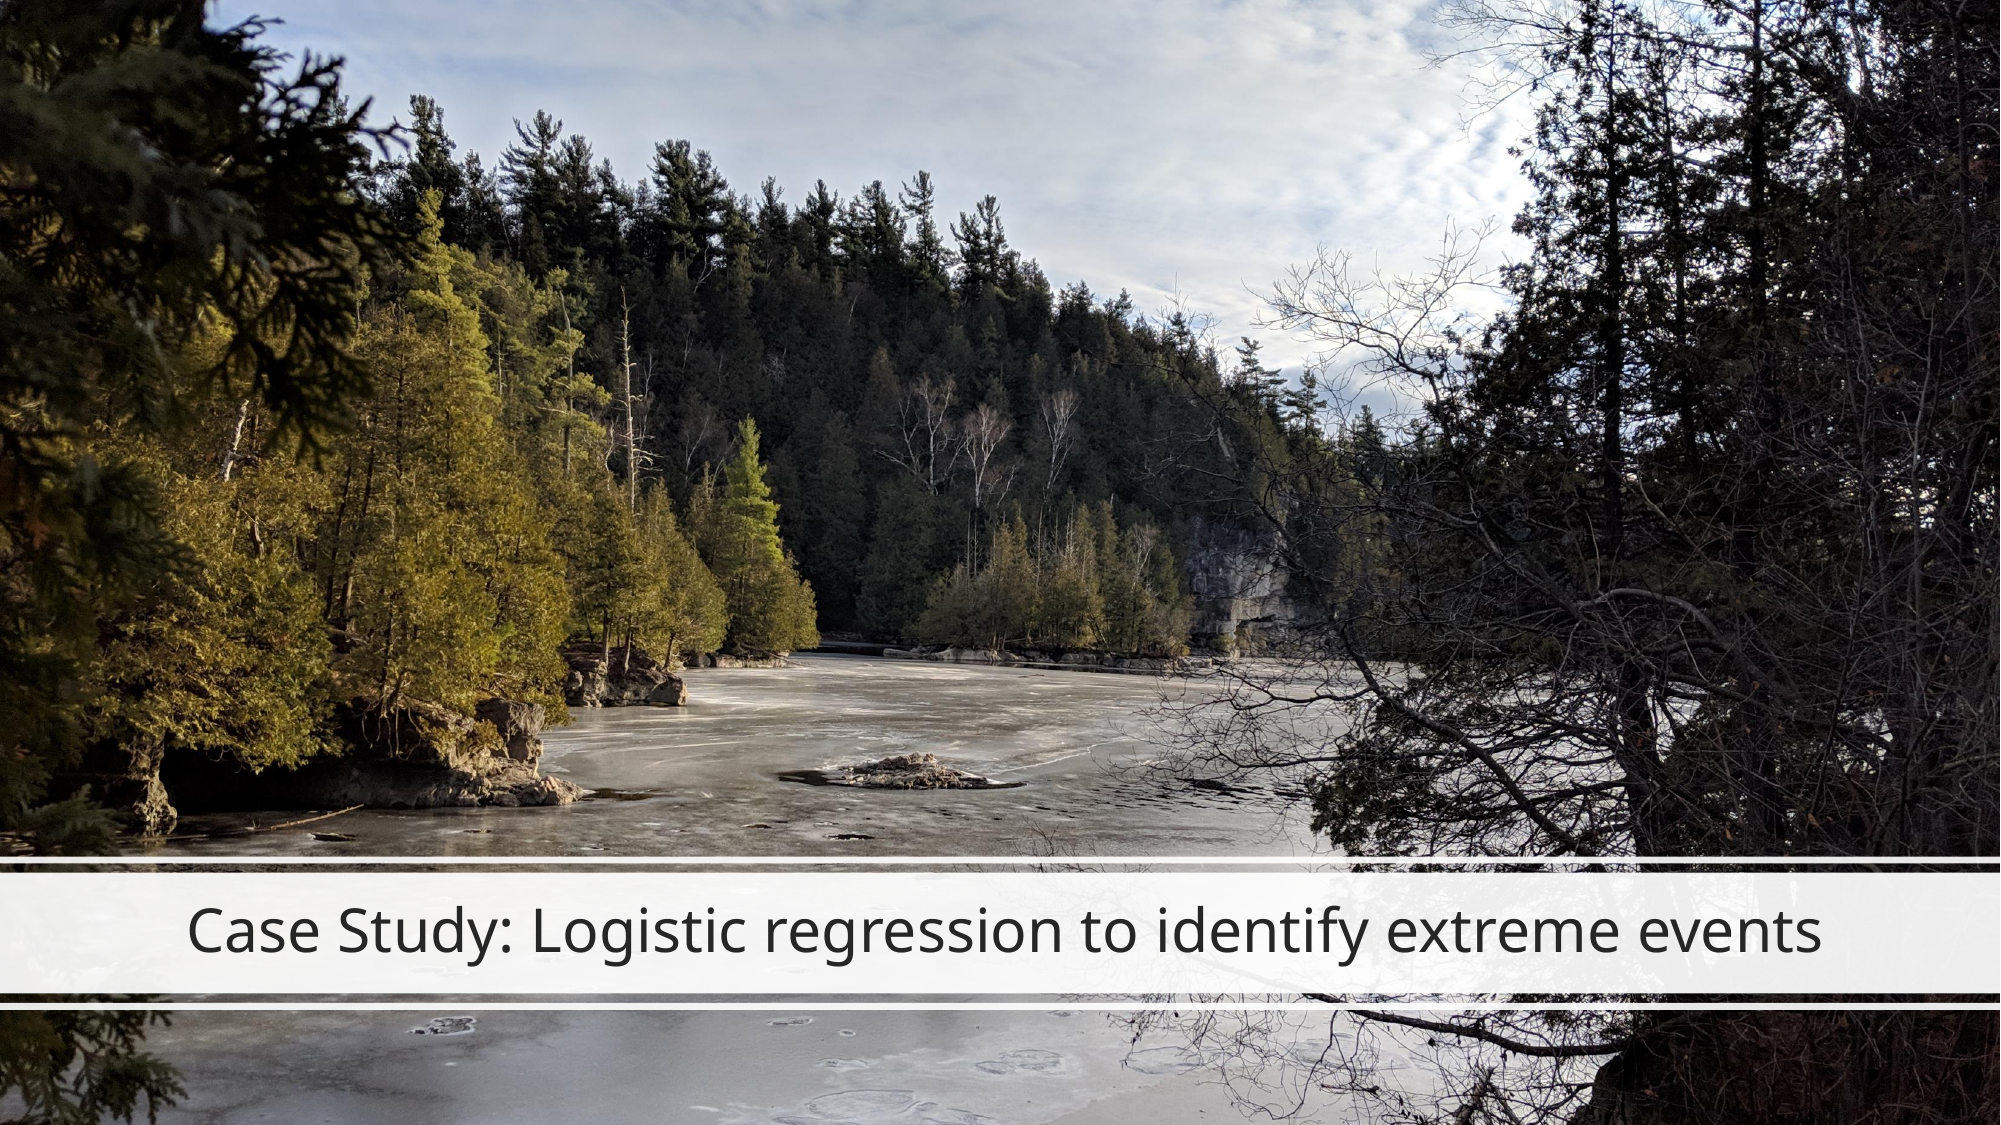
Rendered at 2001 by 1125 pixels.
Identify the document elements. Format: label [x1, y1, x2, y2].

list [0, 0, 2000, 859]
list [0, 1007, 2000, 1125]
list [0, 860, 2000, 1006]
